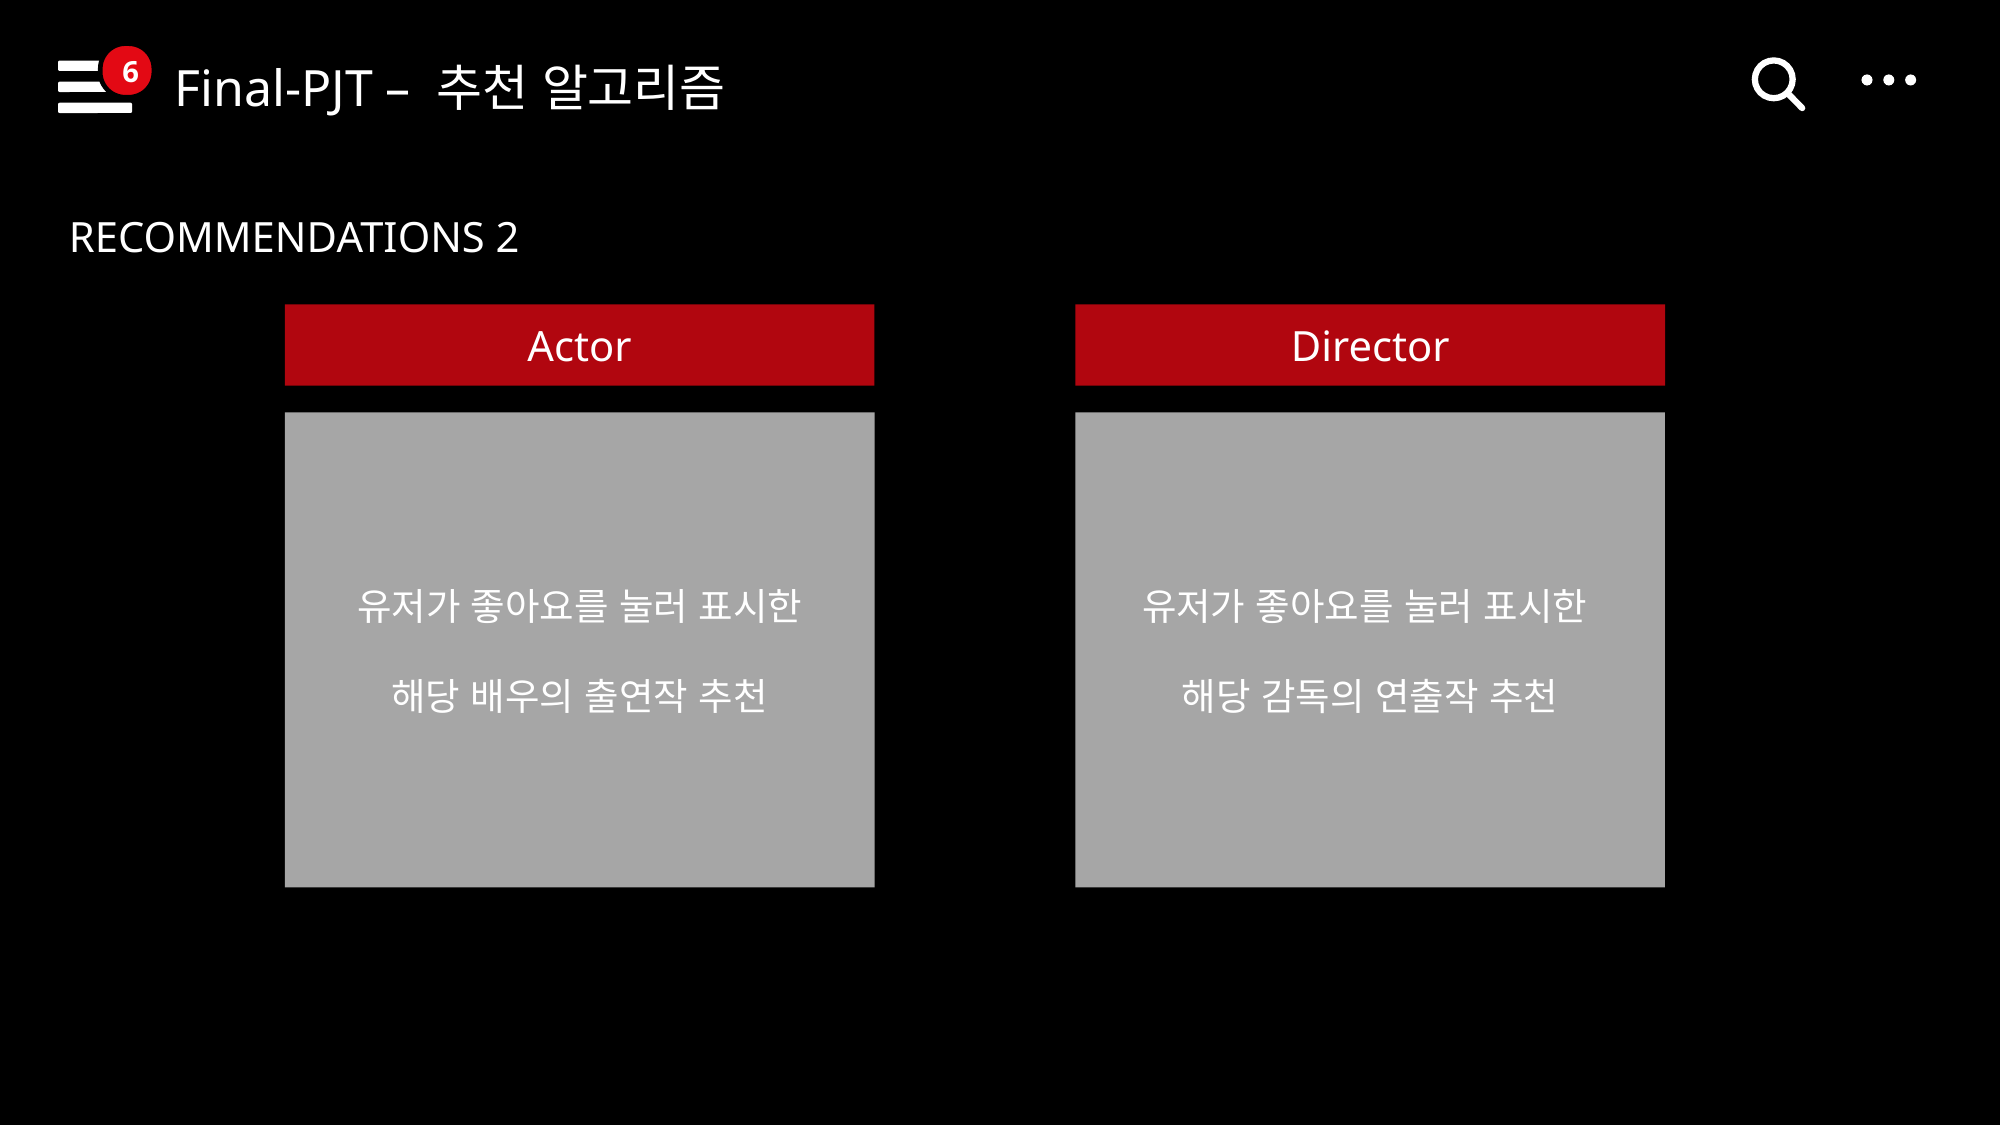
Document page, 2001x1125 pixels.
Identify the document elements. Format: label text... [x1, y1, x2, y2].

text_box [58, 60, 133, 113]
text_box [1861, 74, 1917, 86]
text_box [1075, 304, 1666, 888]
text_box RECOMMENDATIONS 2 [68, 203, 869, 269]
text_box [1754, 60, 1803, 109]
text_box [284, 304, 875, 888]
text_box 6 [100, 42, 155, 98]
text_box Final-PJT – 추천 알고리즘 [174, 49, 985, 124]
